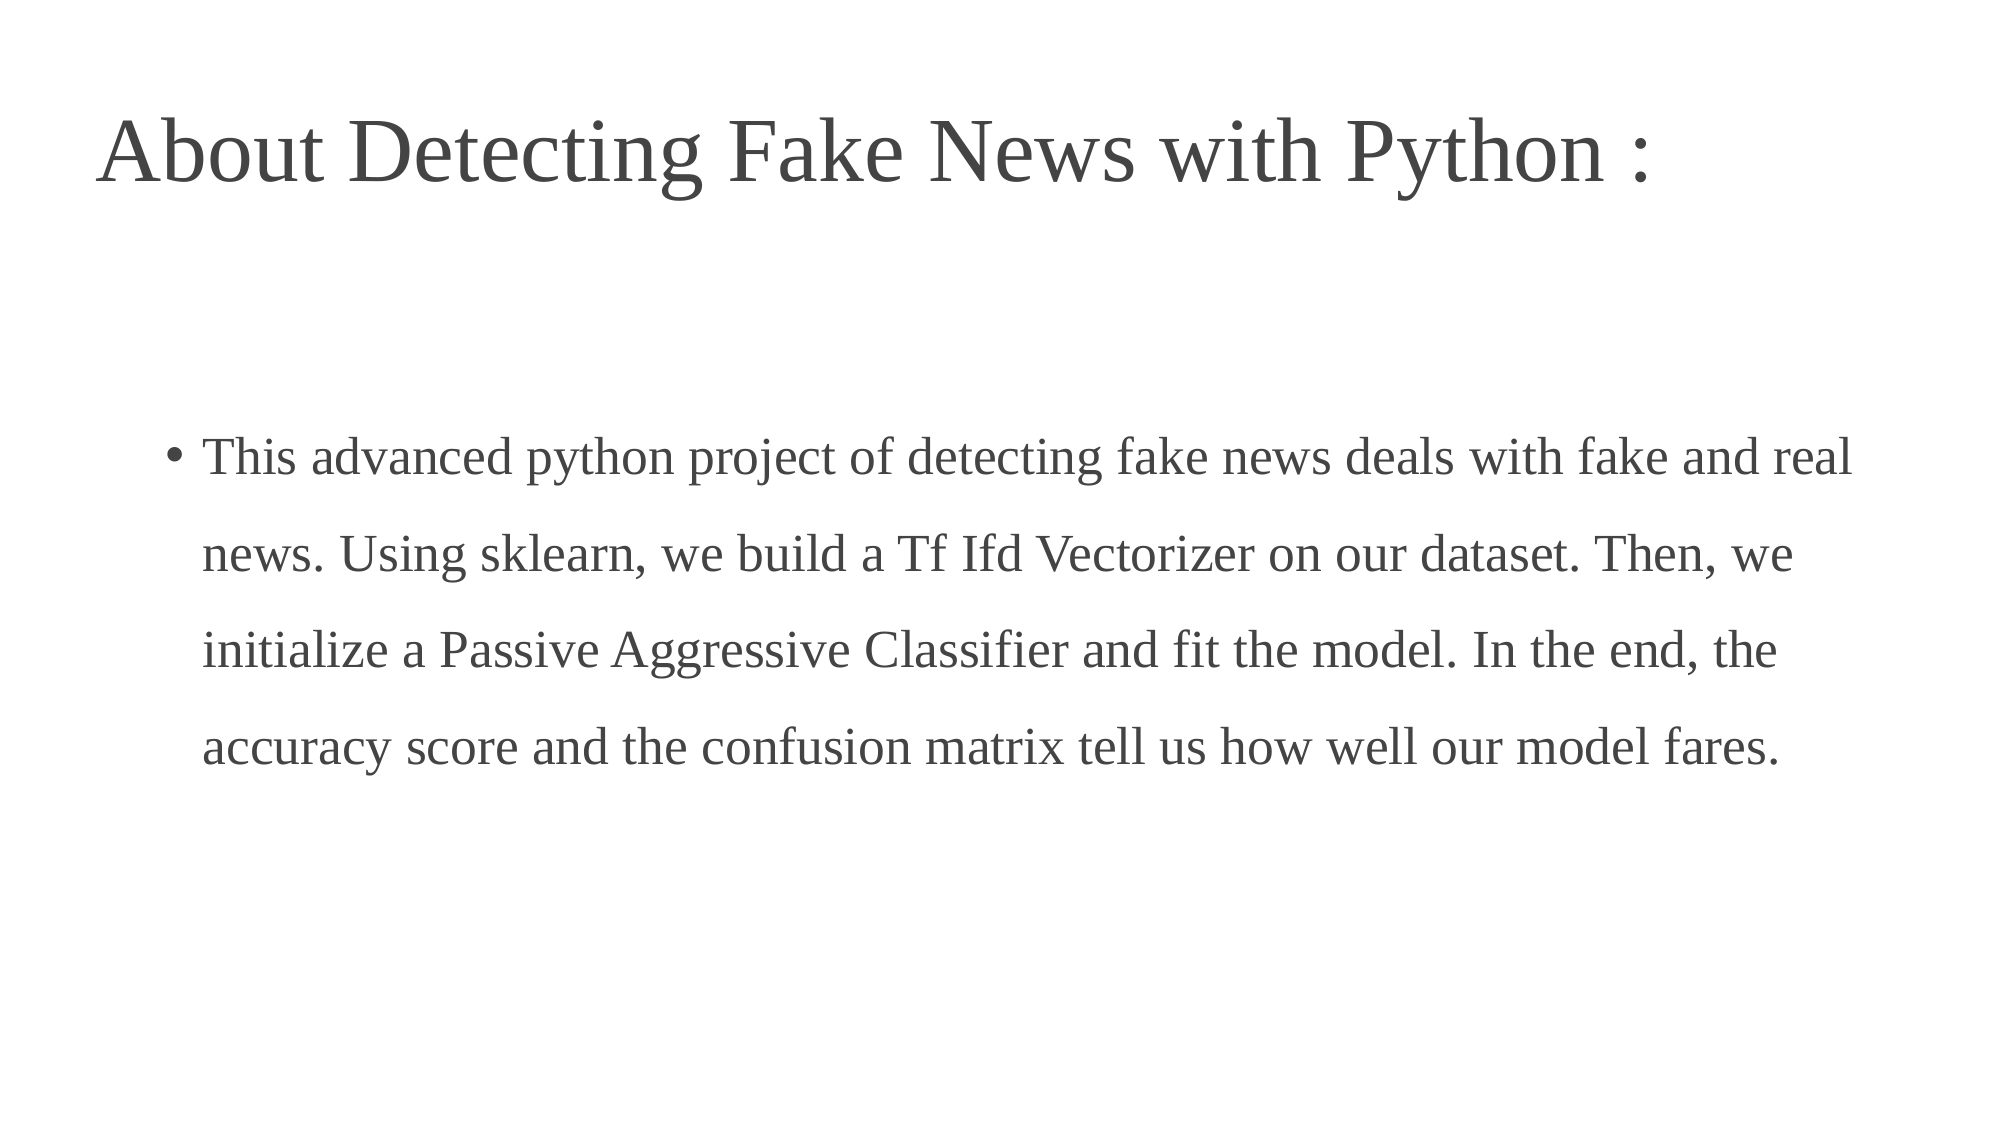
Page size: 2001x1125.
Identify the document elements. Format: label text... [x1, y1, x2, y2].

title About Detecting Fake News with Python : [80, 42, 1806, 261]
list This advanced python project of detecting fake news deals with fake and real news. Using sklearn, we build a Tf Ifd Vectorizer on our dataset. Then, we initialize a Passive Aggressive Classifier and fit the model. In the end, the accuracy score and the confusion matrix tell us how well our model fares. [150, 381, 1876, 1096]
